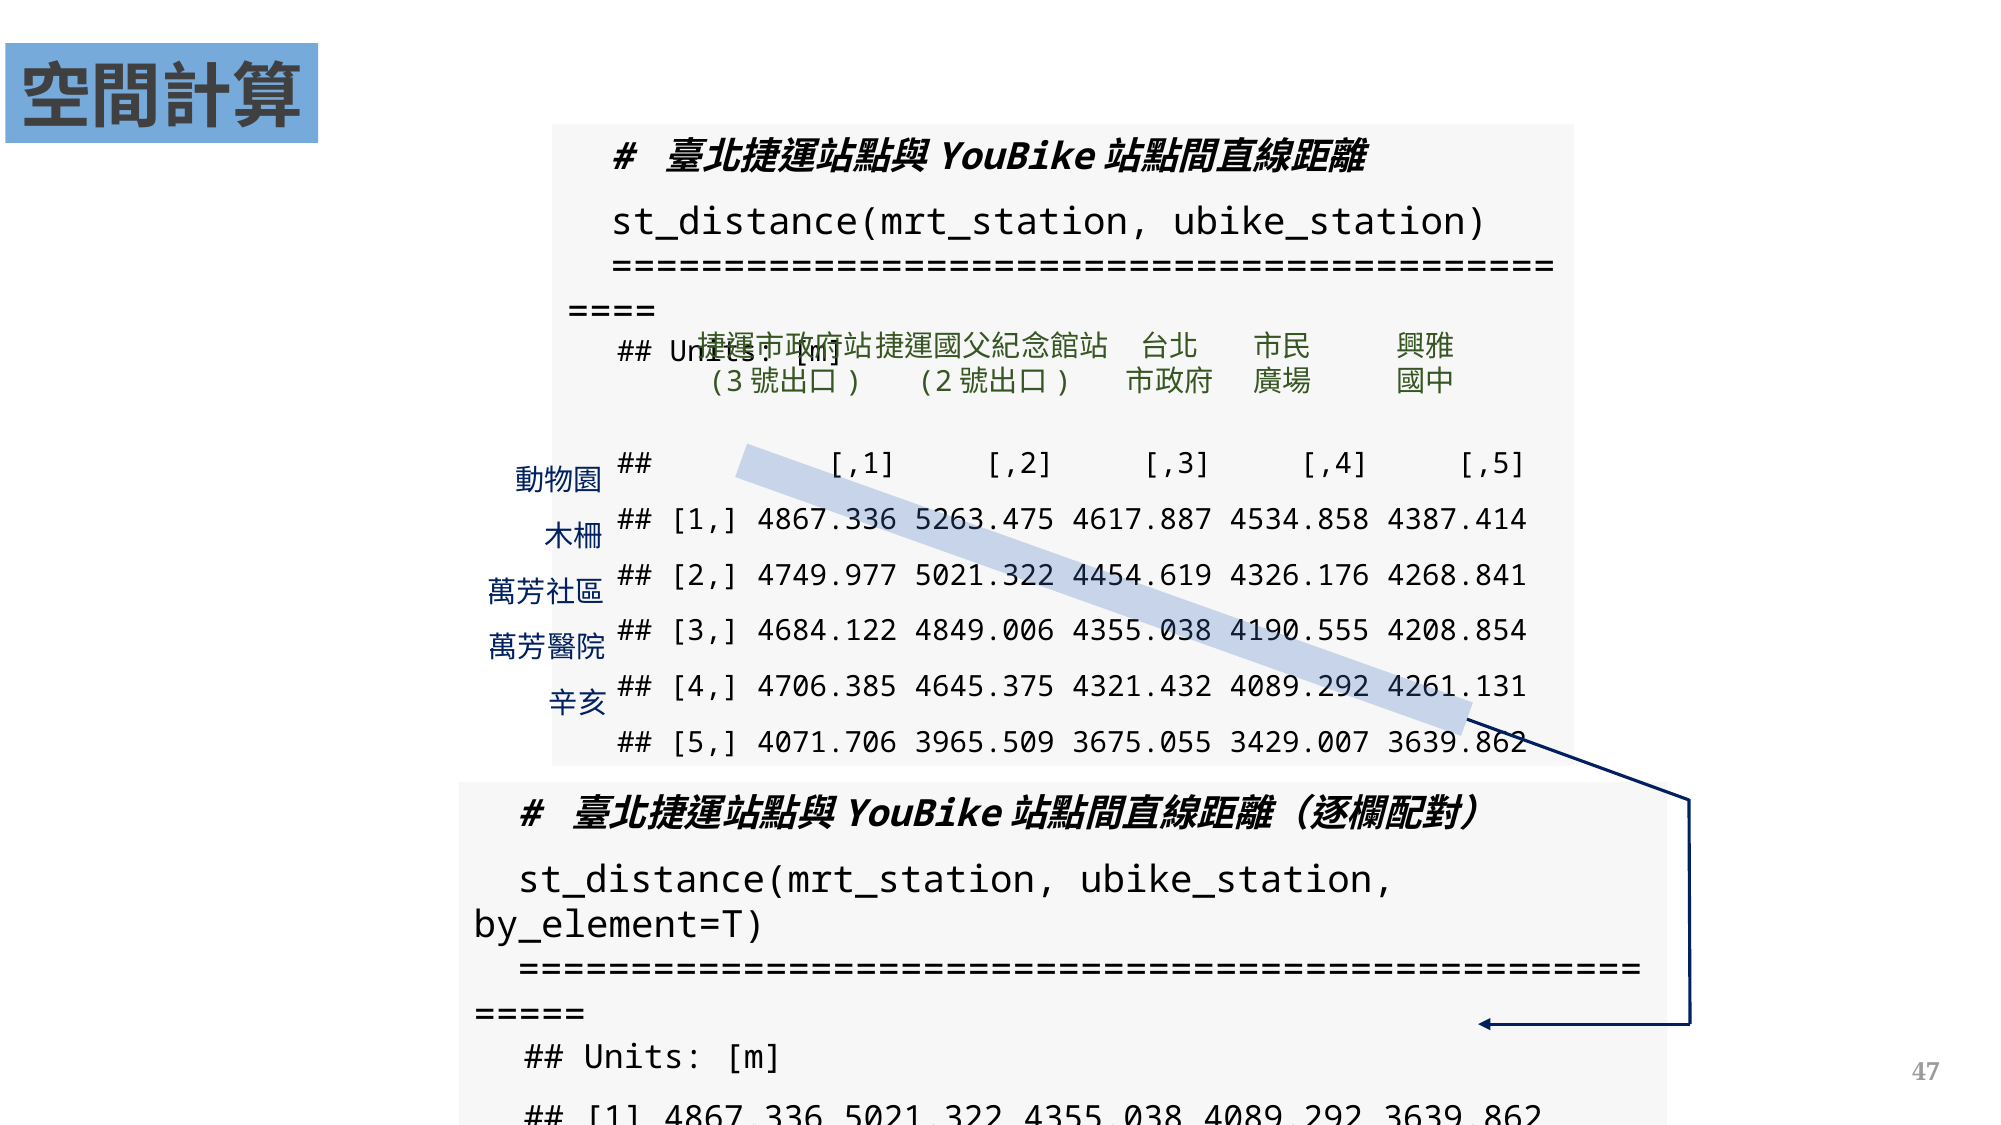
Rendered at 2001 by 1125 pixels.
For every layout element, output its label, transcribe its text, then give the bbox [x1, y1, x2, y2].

text_box 辛亥 [436, 676, 623, 727]
text_box 台北 市政府 [1094, 319, 1207, 405]
text_box 市民 廣場 [1207, 319, 1350, 405]
slide_number 47 [1668, 1042, 1955, 1103]
text_box 萬芳社區 [433, 565, 620, 616]
text_box 萬芳醫院 [433, 620, 621, 671]
text_box 捷運國父紀念館站(2號出口) [860, 319, 1094, 405]
text_box 興雅 國中 [1350, 319, 1502, 405]
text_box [741, 460, 1467, 720]
text_box # 臺北捷運站點與YouBike站點間直線距離（逐欄配對） st_distance(mrt_station, ubike_station, by_element=T) ======================================================= ## Units: [m] ## [1] 4867.336 5021.322 4355.038 4089.292 3639.862 [458, 782, 1668, 1125]
text_box 動物園 [457, 454, 618, 504]
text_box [1466, 719, 1689, 800]
text_box 捷運市政府站 (3號出口) [667, 319, 860, 405]
text_box 空間計算 [5, 43, 319, 143]
text_box # 臺北捷運站點與YouBike站點間直線距離 st_distance(mrt_station, ubike_station) ============================================== ## Units: [m] ## [,1] [,2] [,3] [,4] [,5] ## [1,] 4867.336 5263.475 4617.887 4534.858 4387.414 ## [2,] 4749.977 5021.322 4454.619 4326.176 4268.841 ## [3,] 4684.122 4849.006 4355.038 4190.555 4208.854 ## [4,] 4706.385 4645.375 4321.432 4089.292 4261.131 ## [5,] 4071.706 3965.509 3675.055 3429.007 3639.862 [552, 124, 1575, 766]
text_box 木柵 [457, 509, 618, 560]
